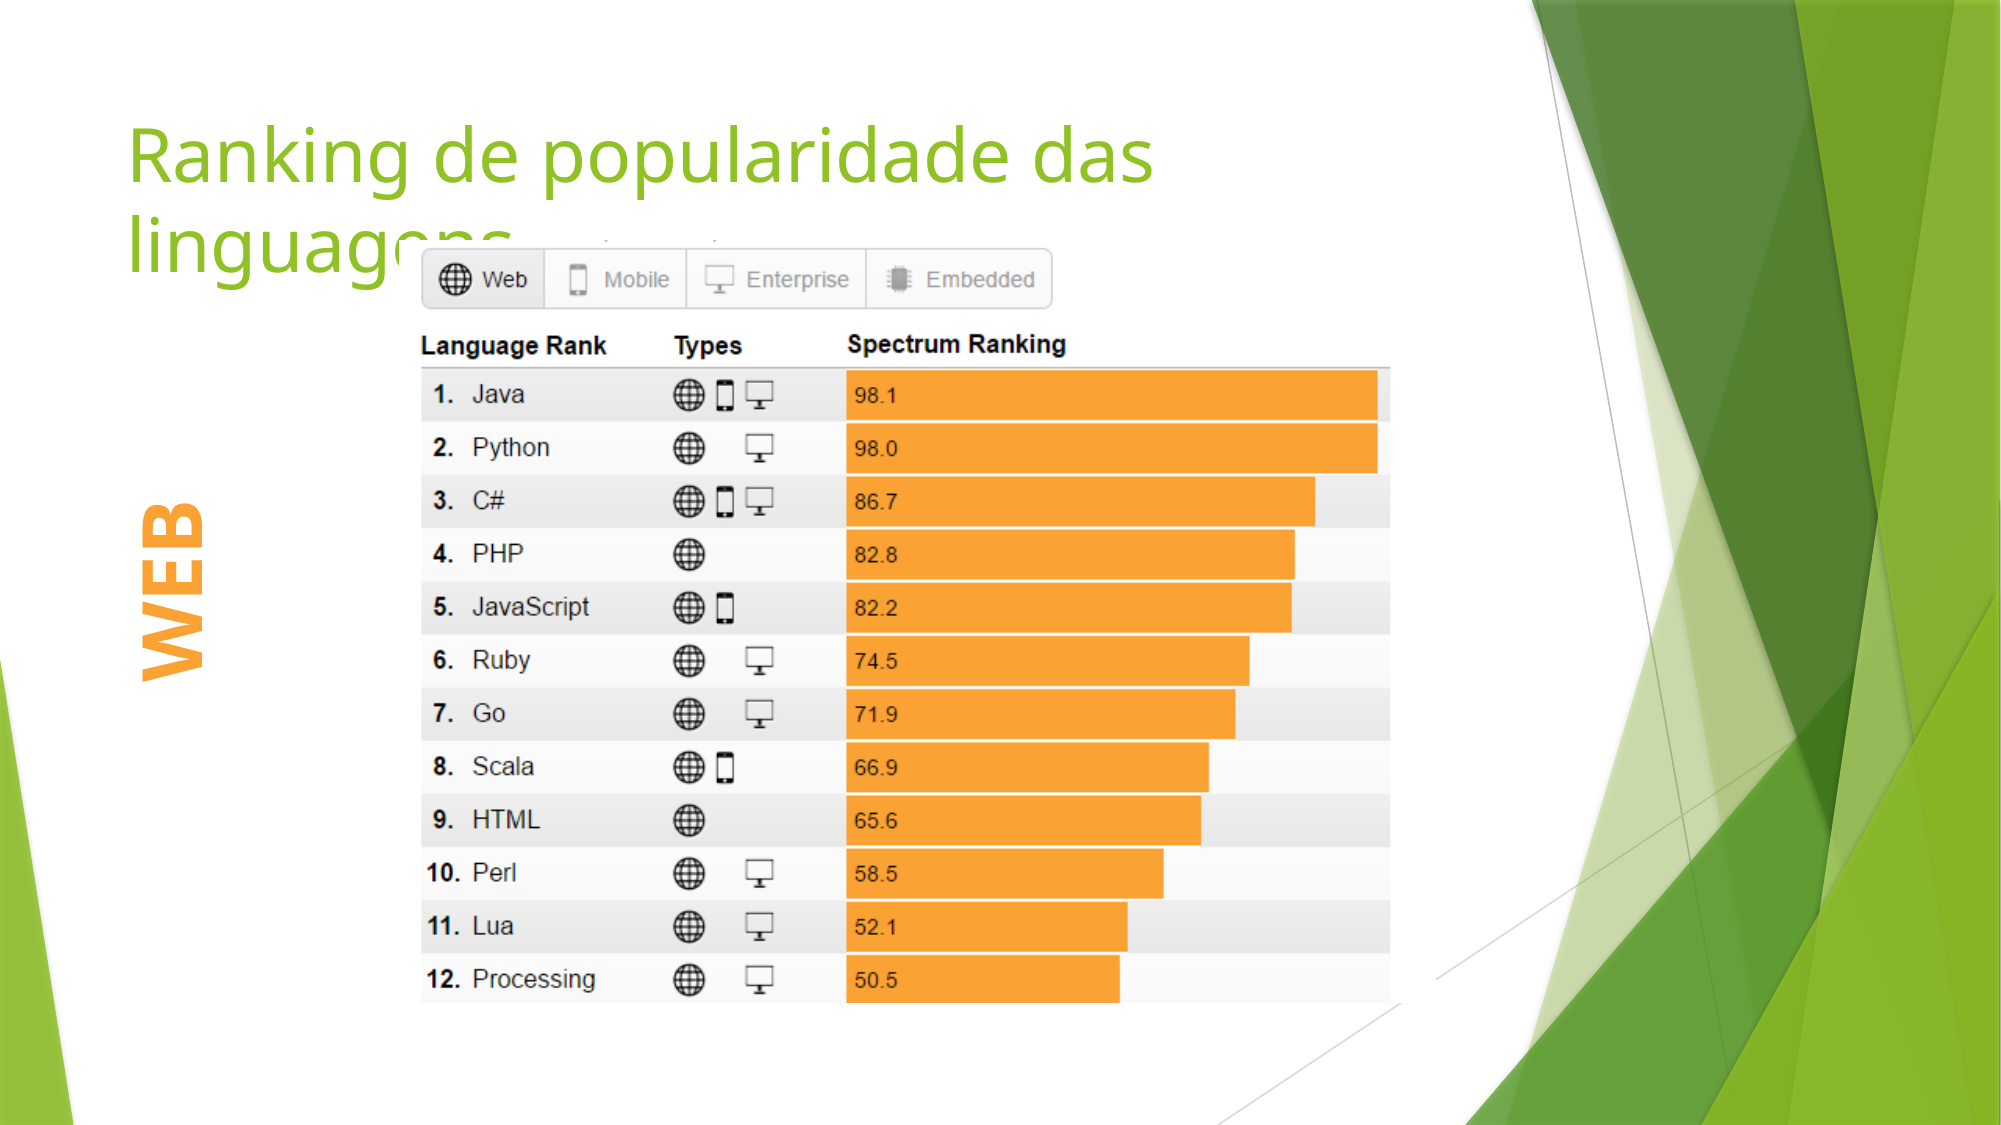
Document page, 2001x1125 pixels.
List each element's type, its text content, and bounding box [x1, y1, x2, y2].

title Ranking de popularidade das linguagens [111, 99, 1522, 317]
text_box WEB [111, 484, 227, 698]
picture [398, 239, 1437, 1004]
